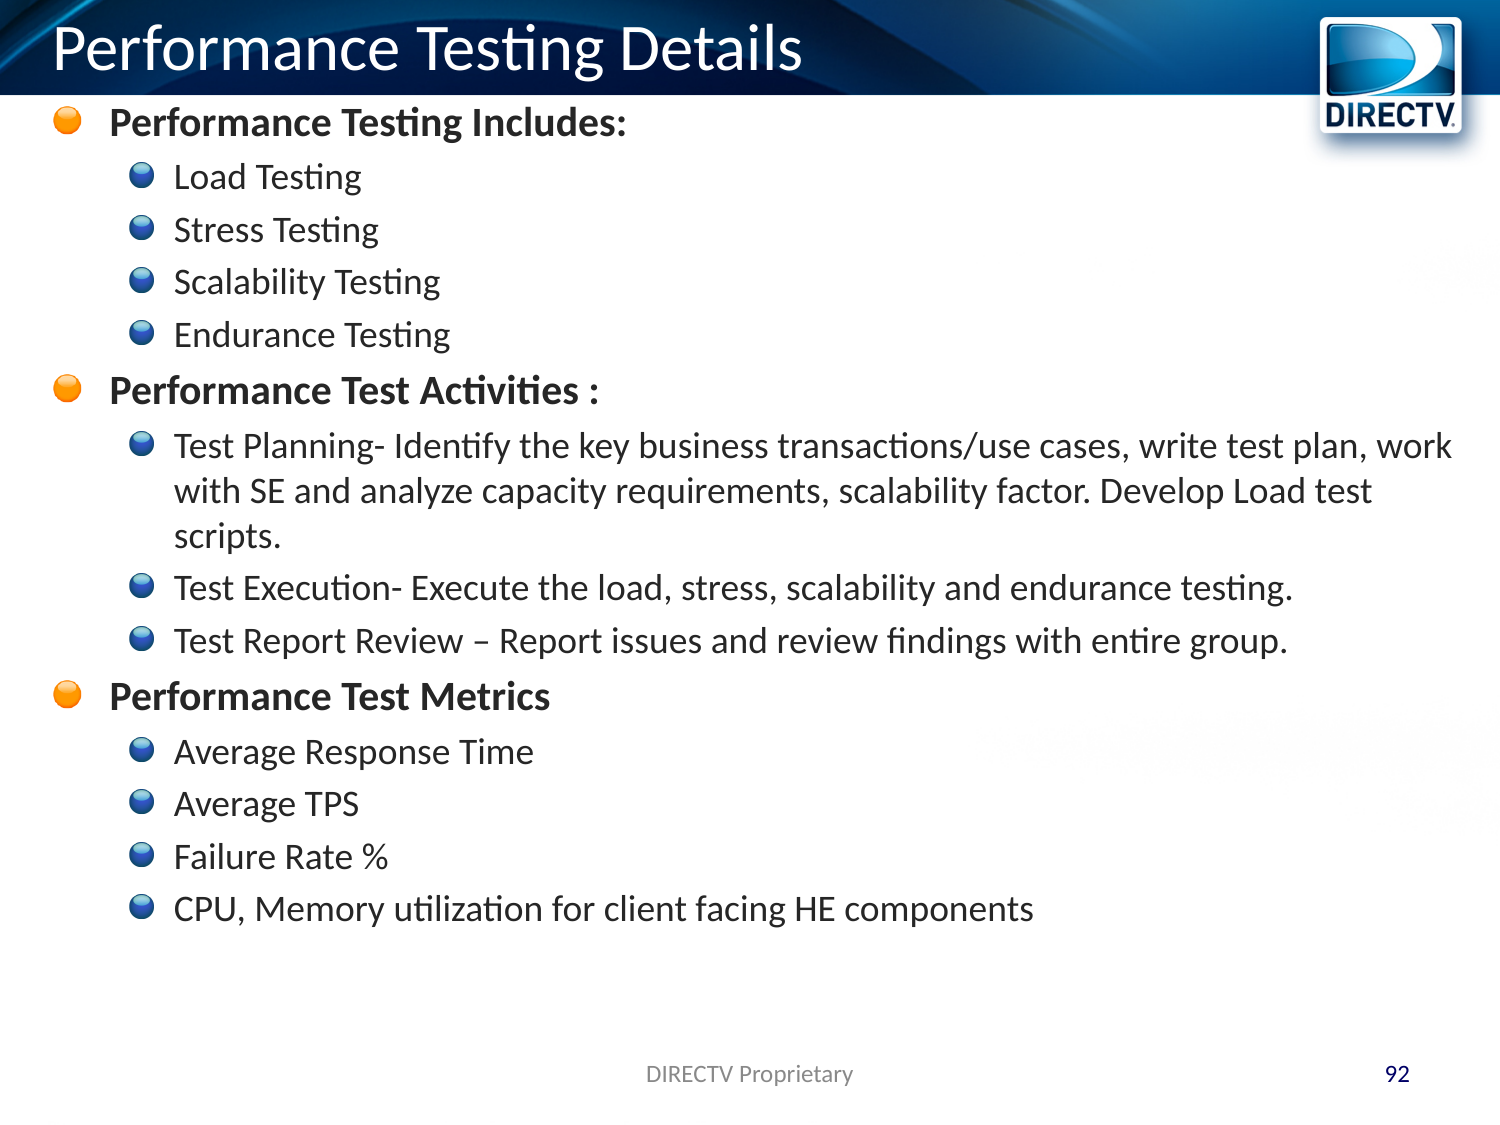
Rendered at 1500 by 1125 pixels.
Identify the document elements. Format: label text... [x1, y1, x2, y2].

footer DIRECTV Proprietary [512, 1042, 988, 1103]
picture [52, 105, 82, 135]
picture [128, 161, 155, 189]
picture [128, 736, 155, 763]
picture [128, 572, 155, 599]
slide_number 92 [1074, 1042, 1425, 1103]
list Performance Testing Includes: Load Testing Stress Testing Scalability Testing Endurance Testing Performance Test Activities : Test Planning- Identify the key business transactions/use cases, write test plan, work with SE and analyze capacity requirements, scalability factor. Develop Load test scripts. Test Execution- Execute the load, stress, scalability and endurance testing. Test Report Review – Report issues and review findings with entire group. Performance Test Metrics Average Response Time Average TPS Failure Rate % CPU, Memory utilization for client facing HE components [37, 87, 1475, 1025]
picture [128, 214, 155, 241]
picture [128, 430, 155, 457]
picture [128, 319, 155, 346]
picture [128, 893, 155, 920]
picture [128, 788, 155, 815]
title Performance Testing Details [37, 0, 1388, 87]
picture [128, 625, 155, 652]
picture [0, 0, 1500, 1125]
picture [52, 373, 82, 403]
picture [52, 679, 82, 709]
picture [128, 266, 155, 294]
picture [128, 841, 155, 868]
